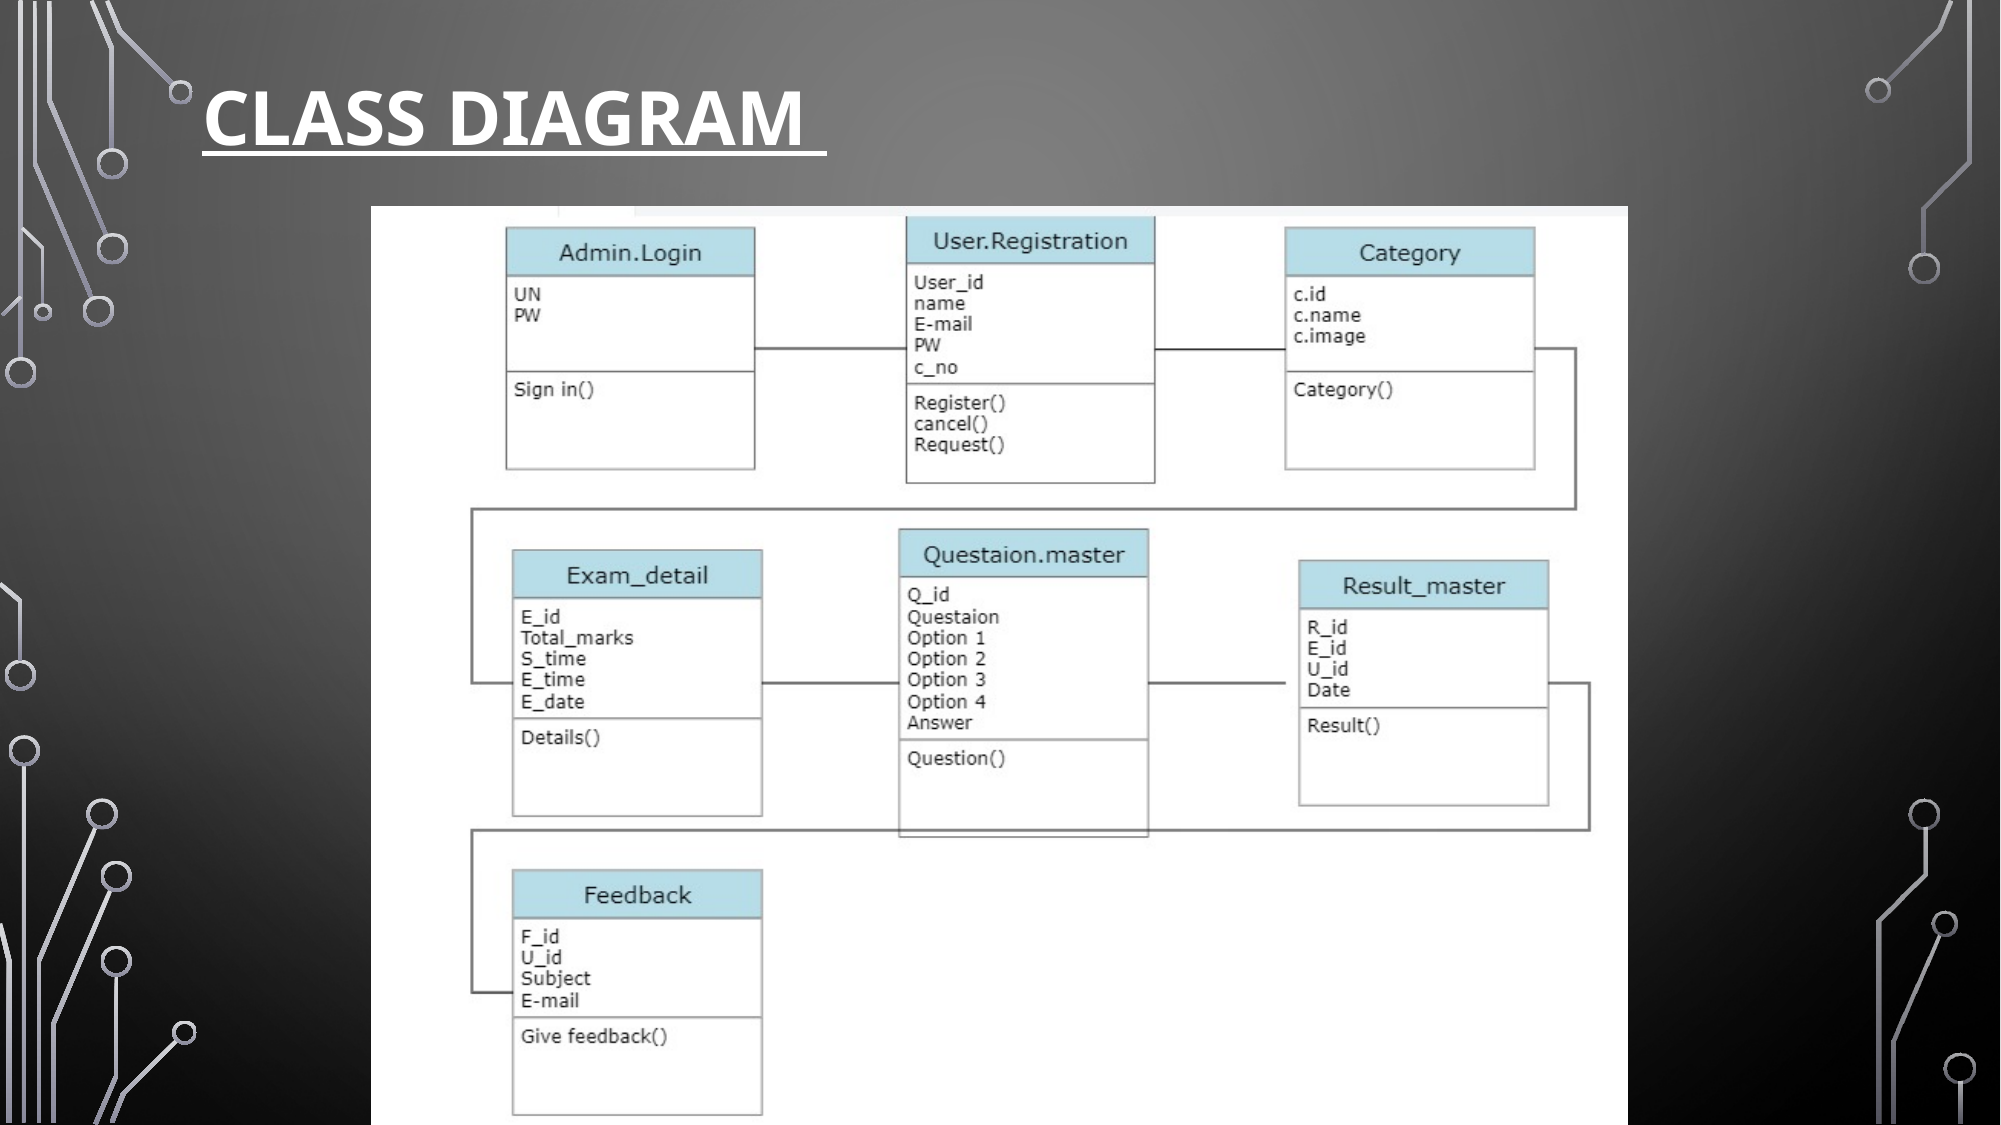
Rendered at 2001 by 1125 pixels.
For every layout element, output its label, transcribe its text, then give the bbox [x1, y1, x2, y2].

title CLASS DIAGRAM [187, 0, 1813, 243]
picture [371, 205, 1629, 1125]
